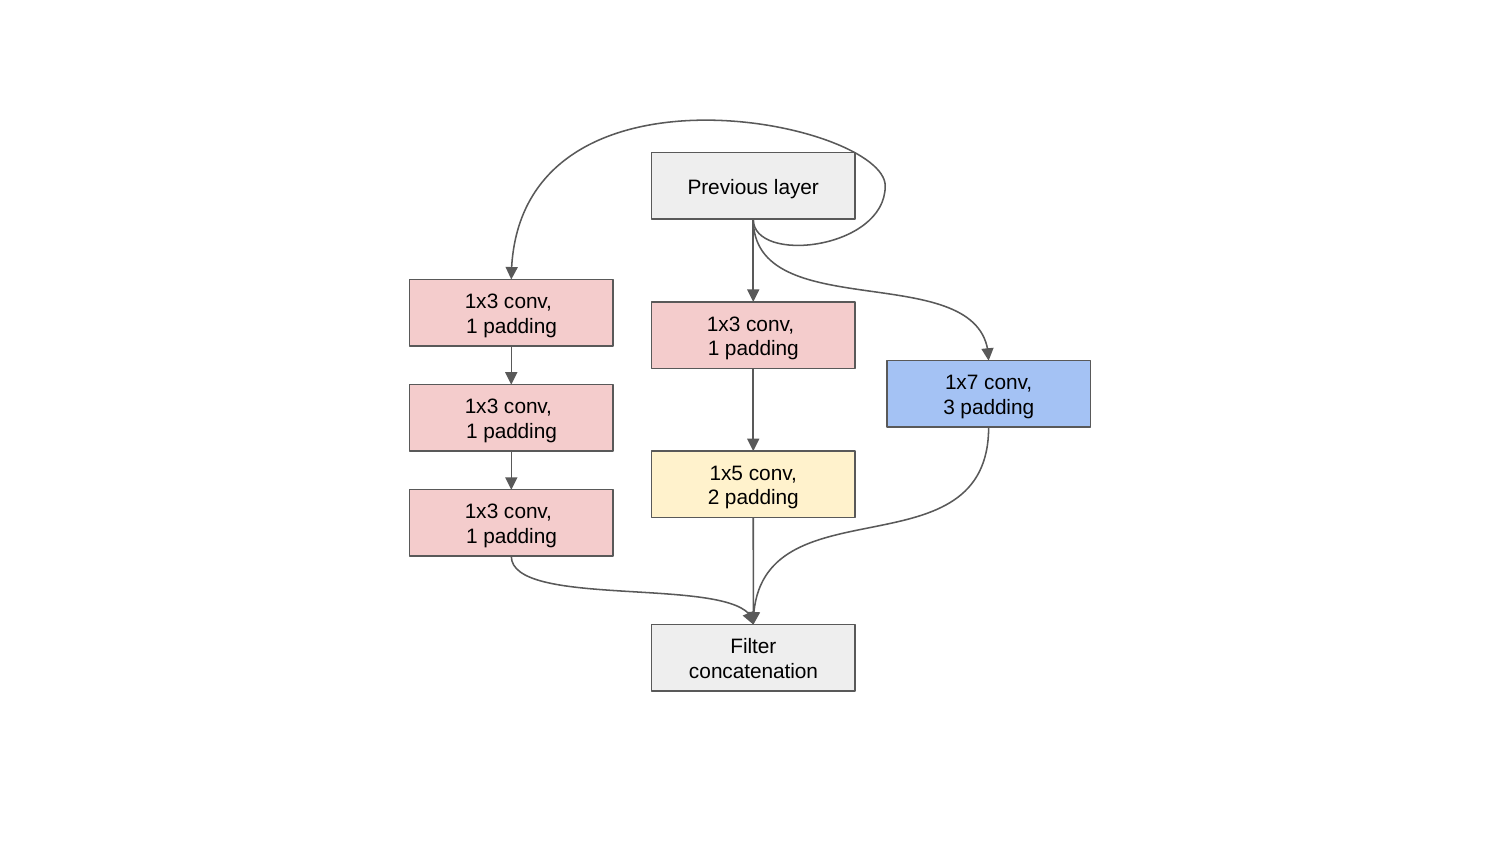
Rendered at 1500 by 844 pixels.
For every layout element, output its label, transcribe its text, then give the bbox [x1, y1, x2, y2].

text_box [772, 407, 970, 644]
text_box 1x3 conv, 1 padding [666, 301, 794, 369]
text_box Filter concatenation [671, 624, 856, 691]
text_box 1x7 conv, 3 padding [946, 360, 1091, 428]
text_box 1x5 conv, 2 padding [651, 451, 767, 518]
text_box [601, 128, 663, 371]
text_box 1x3 conv, 1 padding [409, 279, 596, 346]
text_box Previous layer [666, 152, 855, 220]
text_box 1x3 conv, 1 padding [409, 489, 592, 557]
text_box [597, 469, 667, 712]
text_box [799, 171, 942, 408]
text_box 1x3 conv, 1 padding [409, 384, 613, 452]
